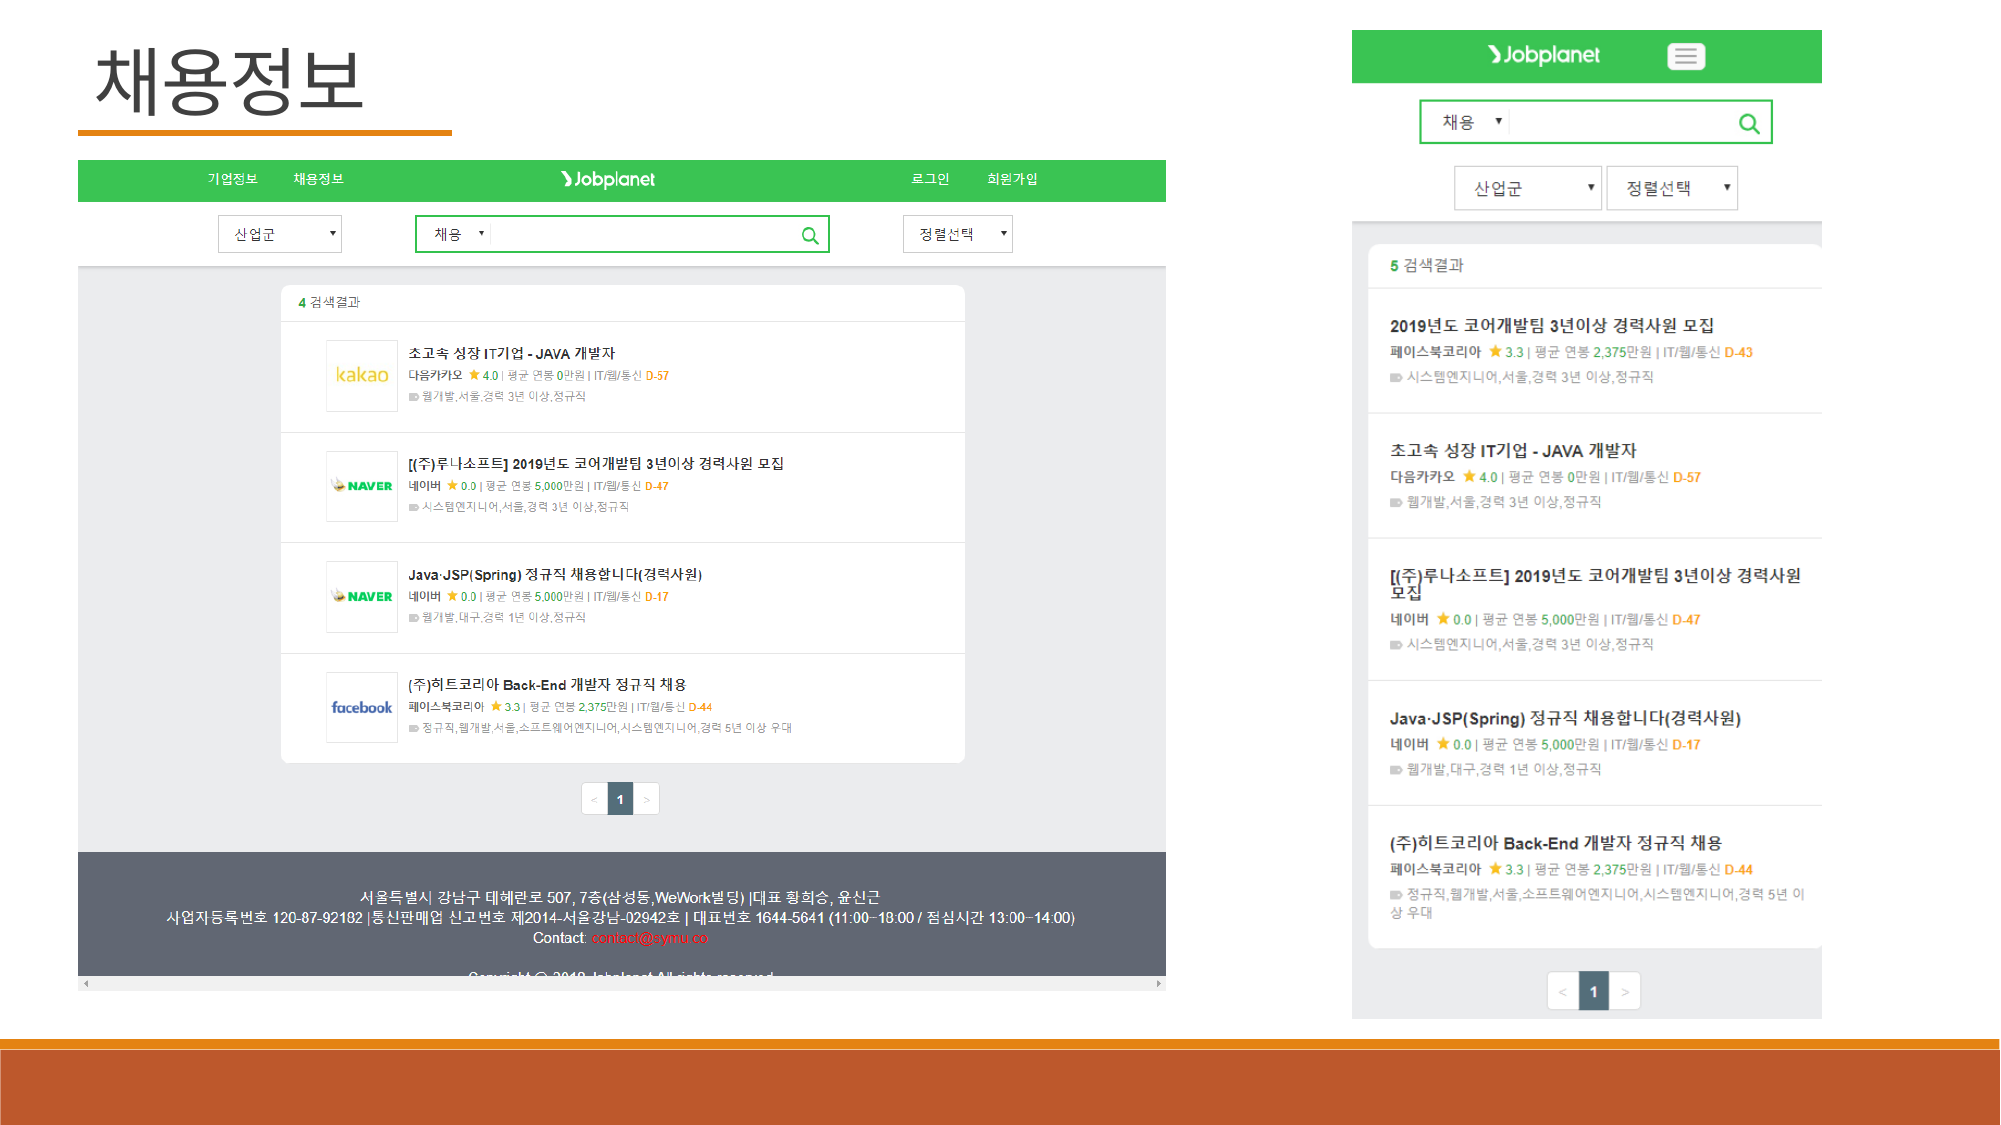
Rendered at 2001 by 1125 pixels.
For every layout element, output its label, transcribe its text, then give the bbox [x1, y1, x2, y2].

text_box 채용정보 [78, 0, 476, 134]
picture [77, 160, 1167, 991]
picture [1352, 30, 1823, 1020]
